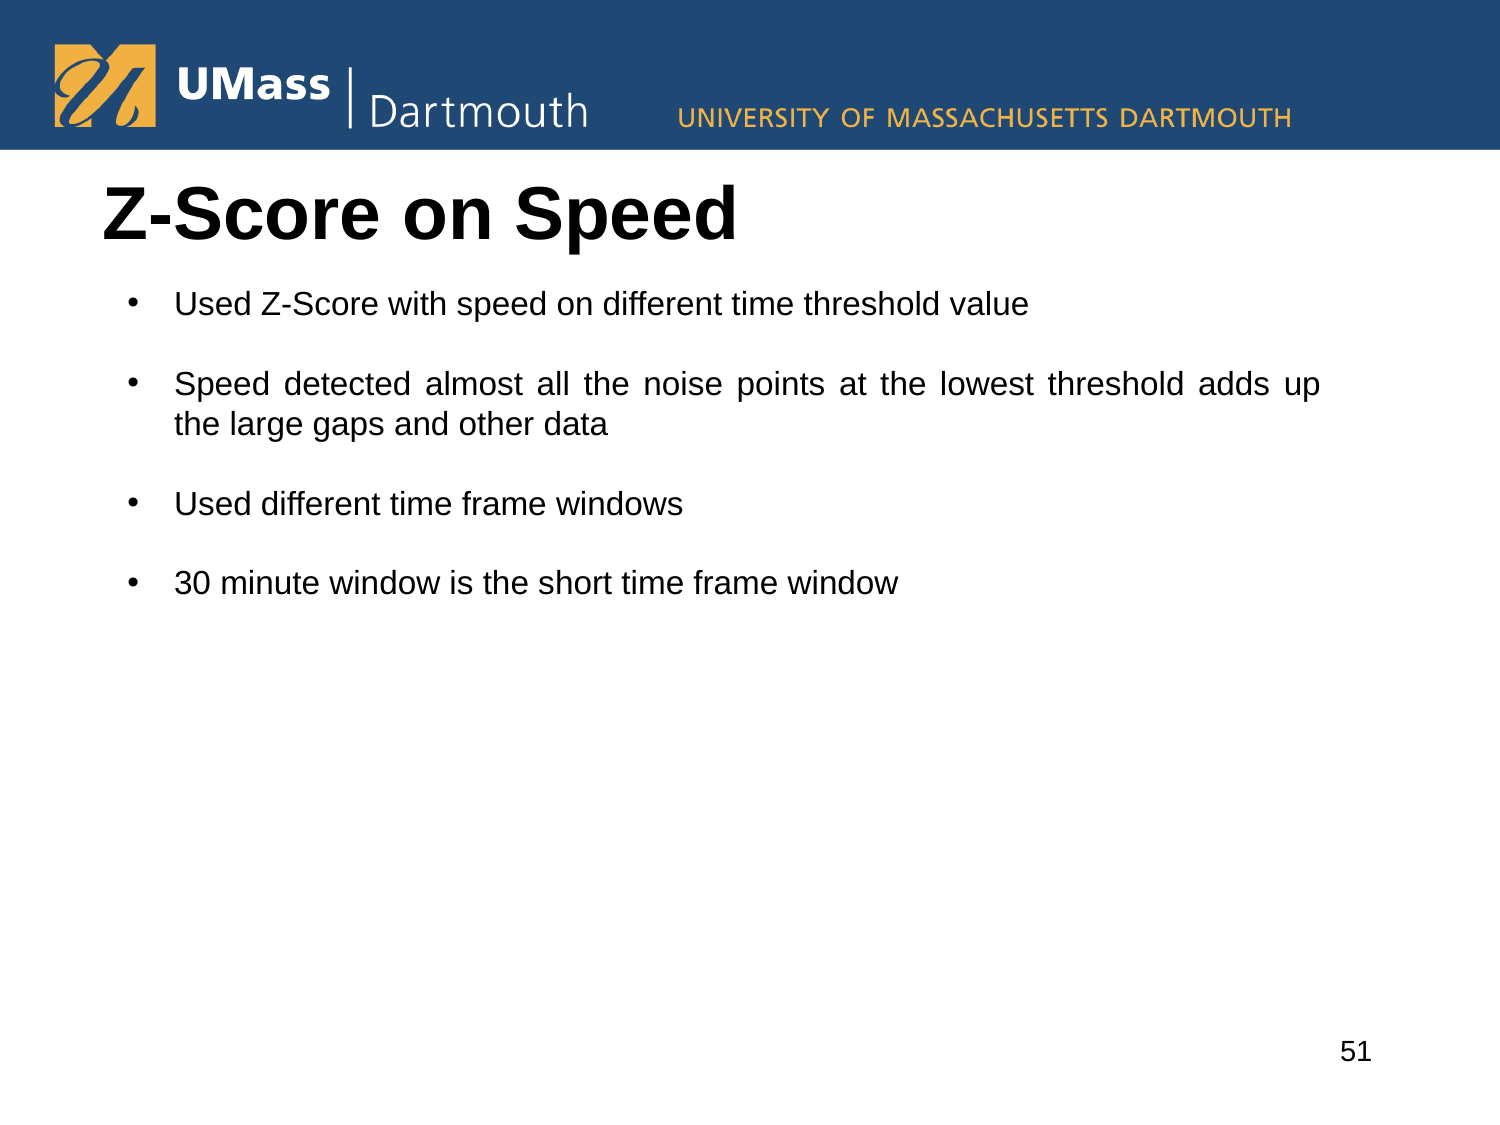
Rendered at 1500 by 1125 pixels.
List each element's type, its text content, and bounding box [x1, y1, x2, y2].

slide_number 51 [1074, 1024, 1388, 1101]
picture [0, 0, 1500, 150]
title Z-Score on Speed [12, 187, 1438, 263]
text_box Used Z-Score with speed on different time threshold value Speed detected almost all the noise points at the lowest threshold adds up the large gaps and other data Used different time frame windows 30 minute window is the short time frame window [112, 274, 1338, 610]
